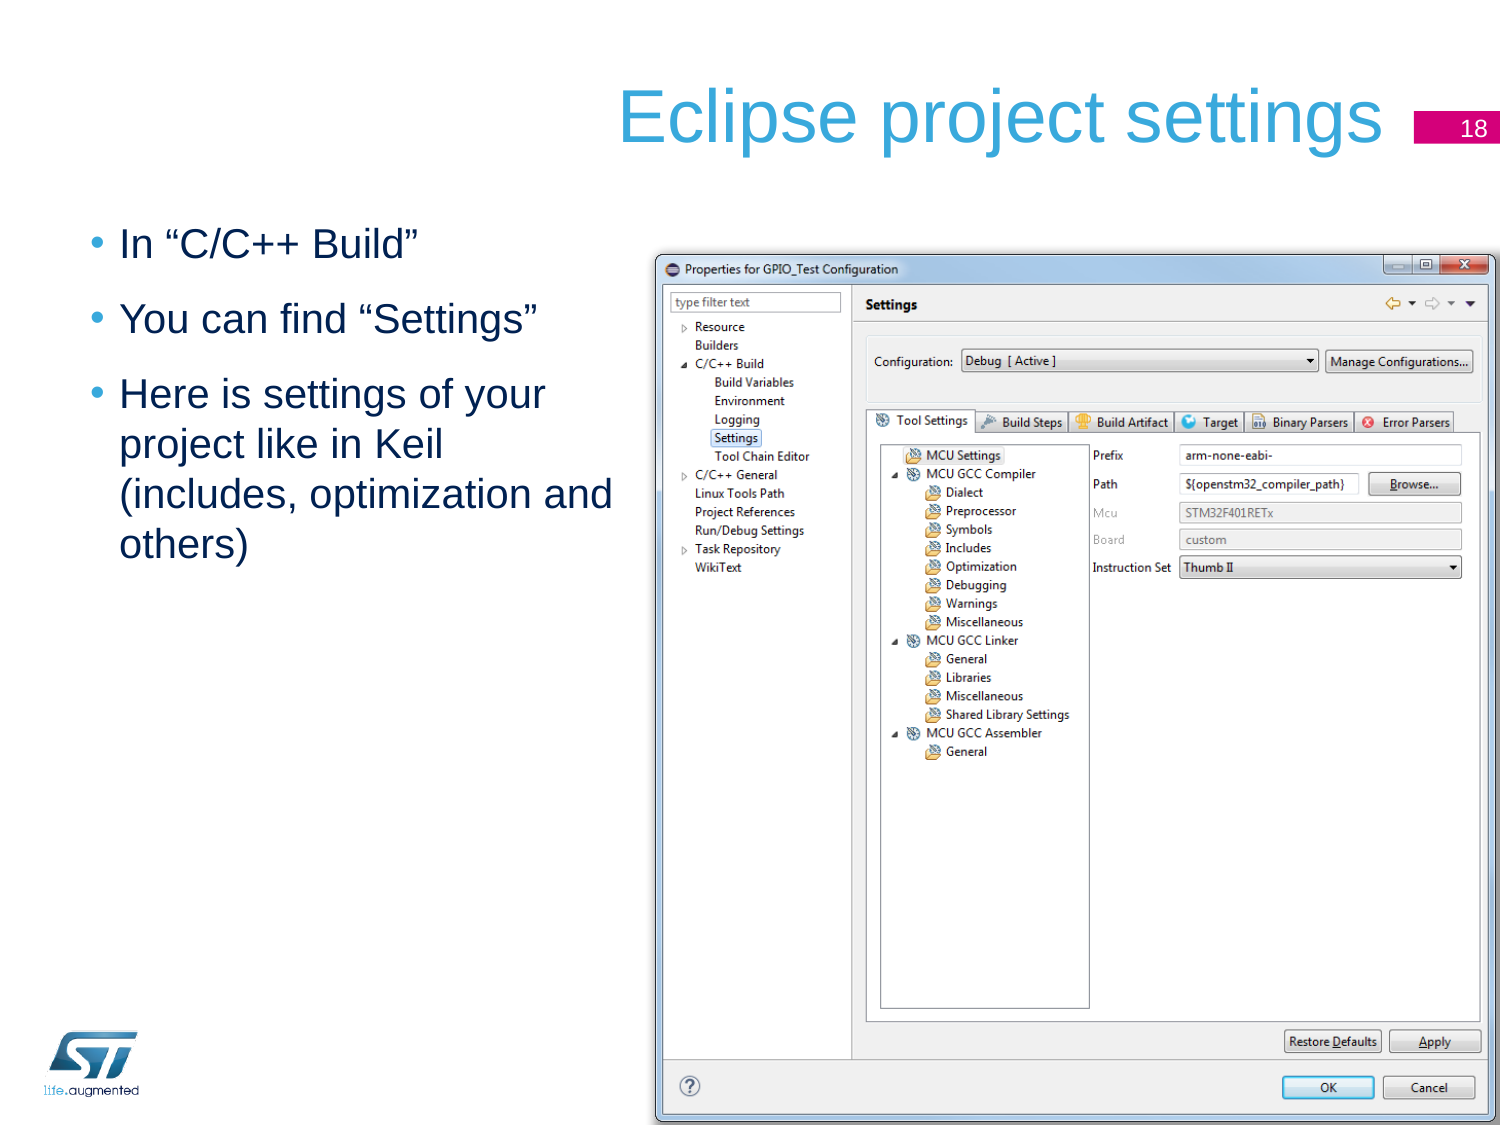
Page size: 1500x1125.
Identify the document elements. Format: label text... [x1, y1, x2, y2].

slide_number 18 [1413, 111, 1500, 144]
list In “C/C++ Build” You can find “Settings” Here is settings of your project like in Keil (includes, optimization and others) [74, 209, 1426, 831]
picture [36, 1022, 147, 1103]
title Eclipse project settings [74, 18, 1400, 207]
picture [655, 254, 1496, 1122]
